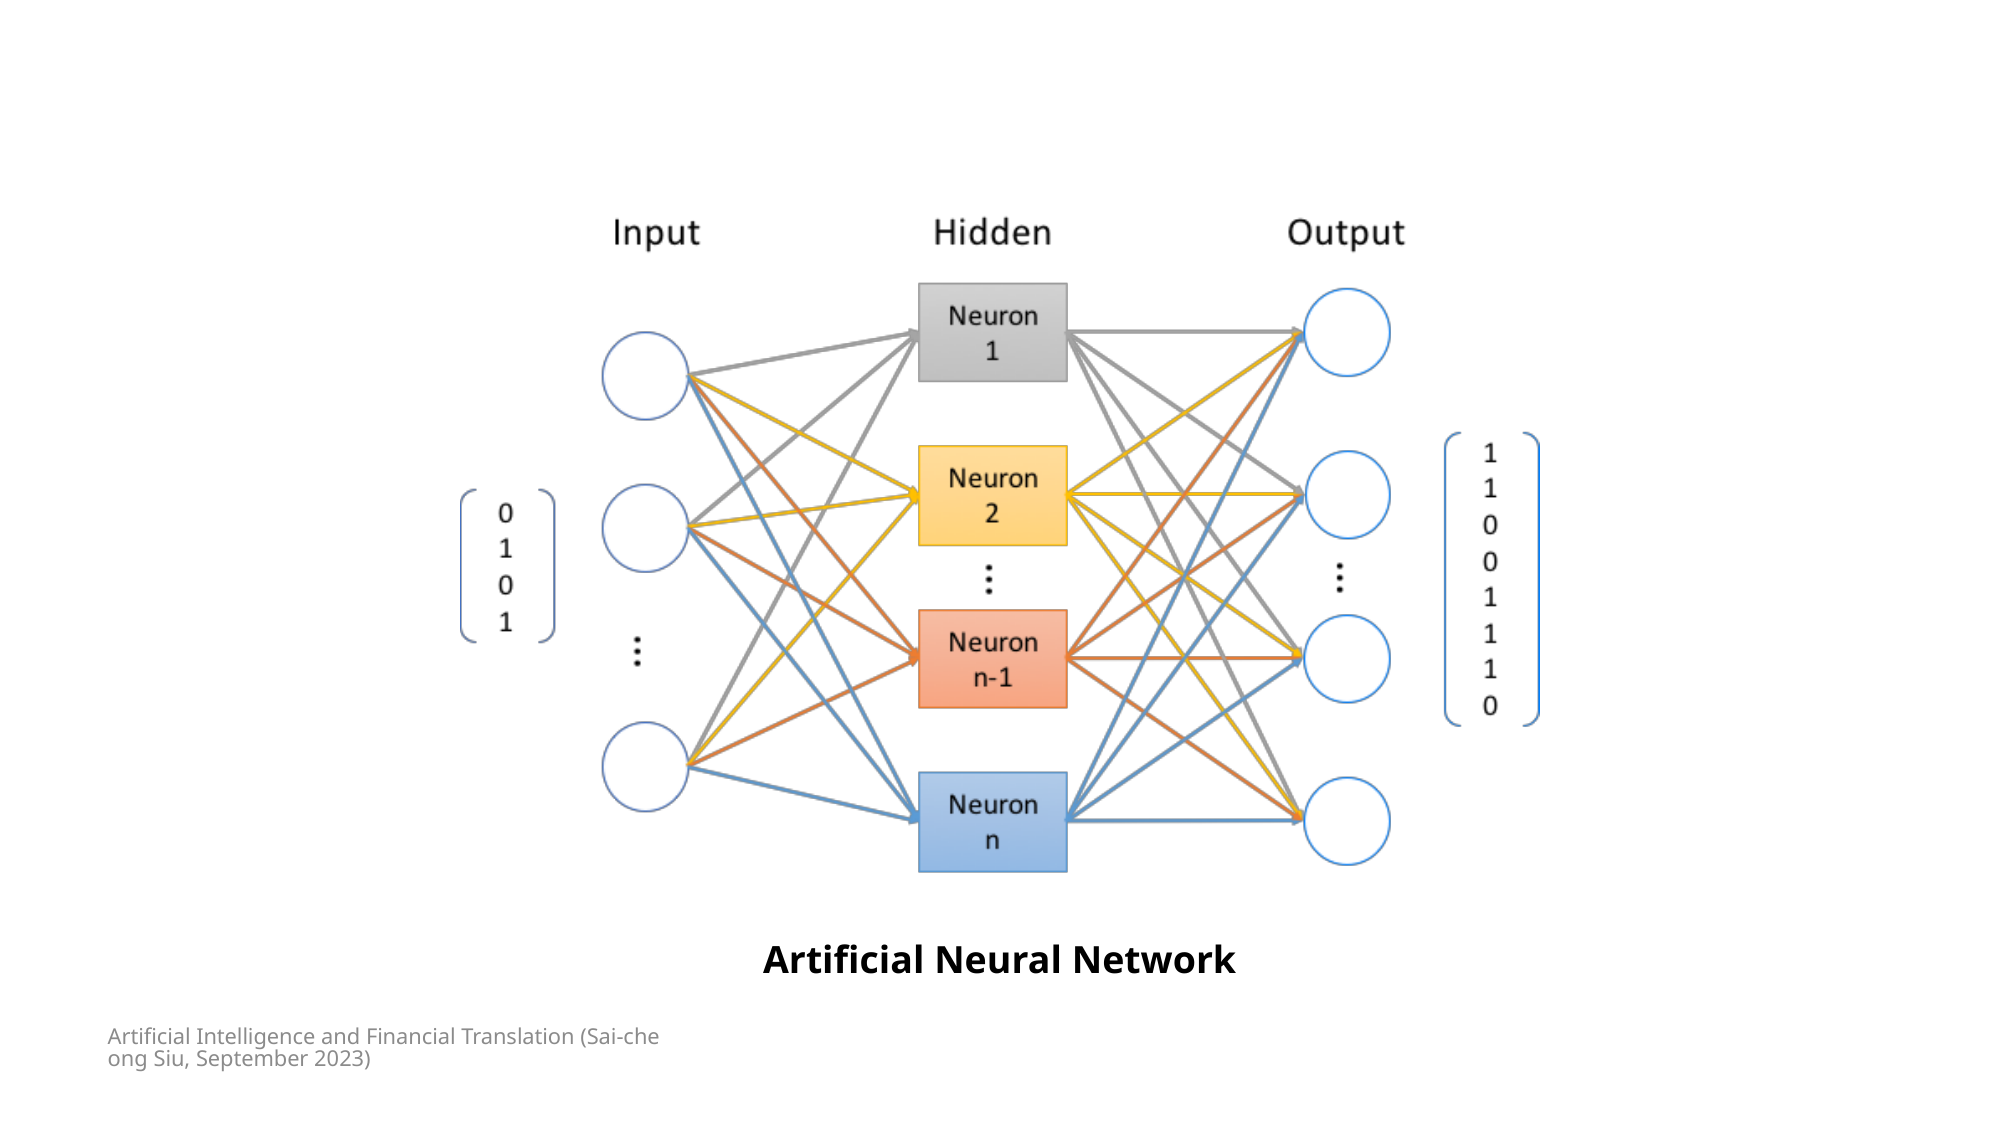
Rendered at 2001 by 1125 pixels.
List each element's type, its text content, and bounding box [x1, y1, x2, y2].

footer Artificial Intelligence and Financial Translation (Sai-cheong Siu, September 2023) [92, 1007, 685, 1068]
text_box Artificial Neural Network [748, 928, 1252, 989]
picture [460, 193, 1540, 876]
